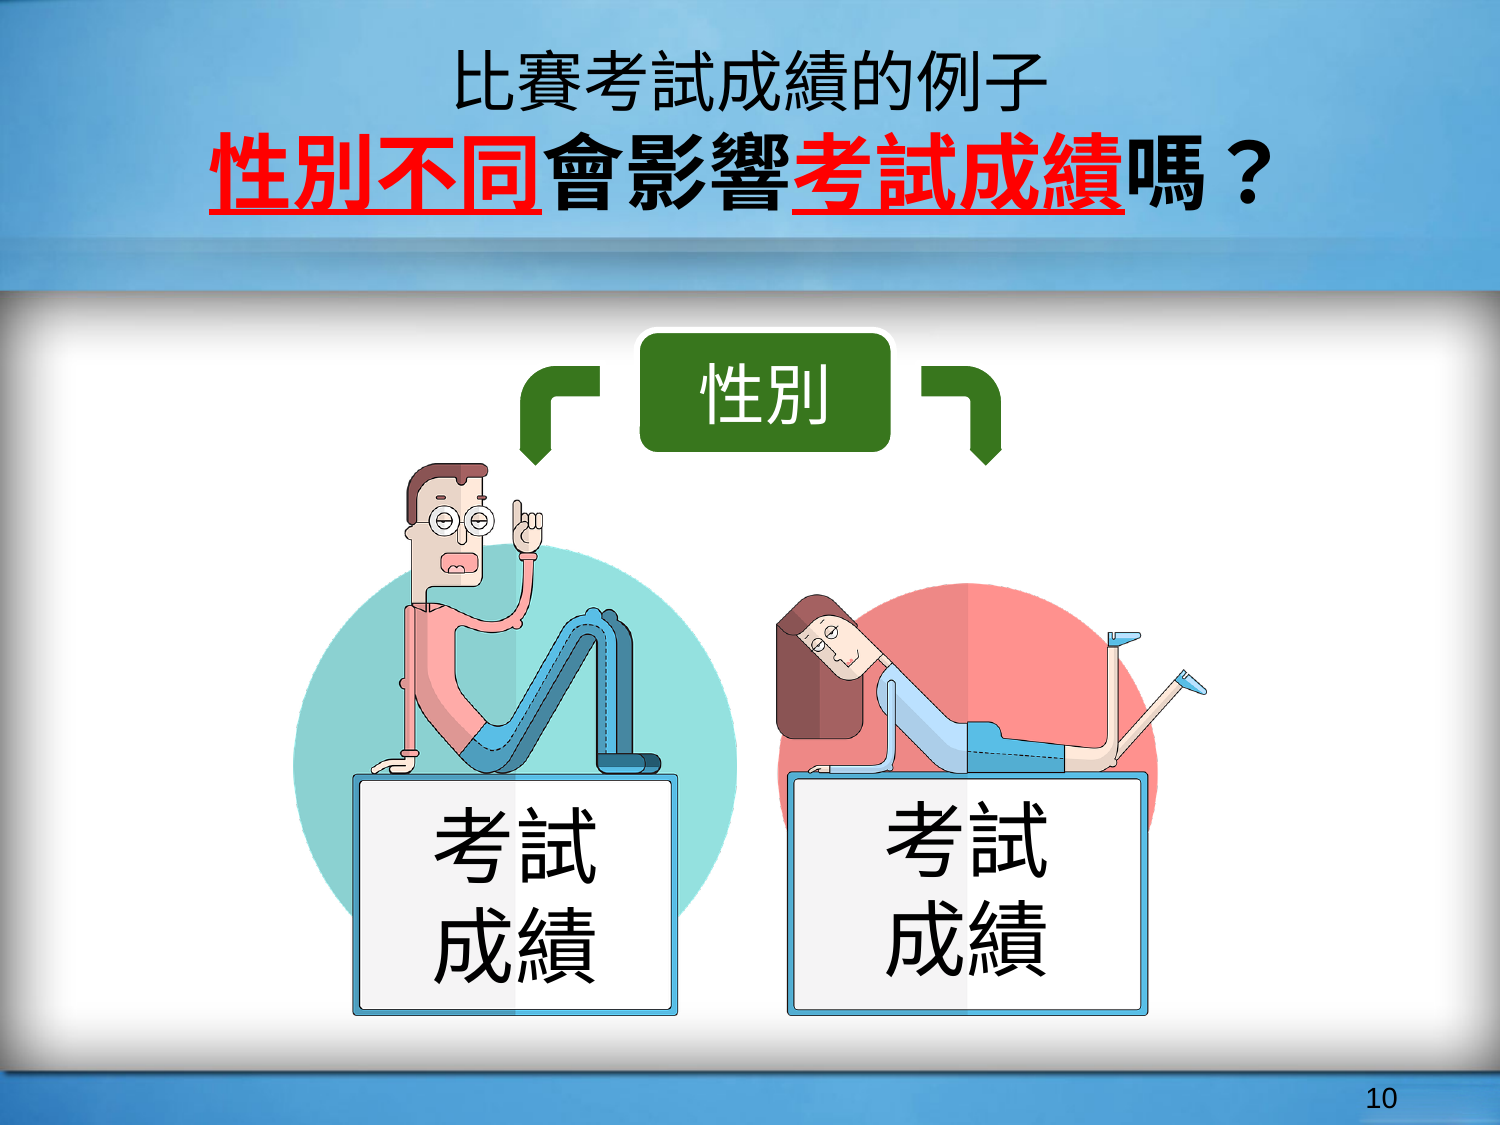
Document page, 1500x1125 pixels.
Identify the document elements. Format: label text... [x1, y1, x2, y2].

slide_number ‹#› [1350, 1074, 1488, 1118]
text_box 性別 [636, 329, 894, 456]
title 比賽考試成績的例子 性別不同會影響考試成績嗎？ [78, 27, 1422, 232]
picture [0, 0, 1500, 1125]
text_box [512, 362, 604, 461]
text_box [918, 362, 1009, 471]
